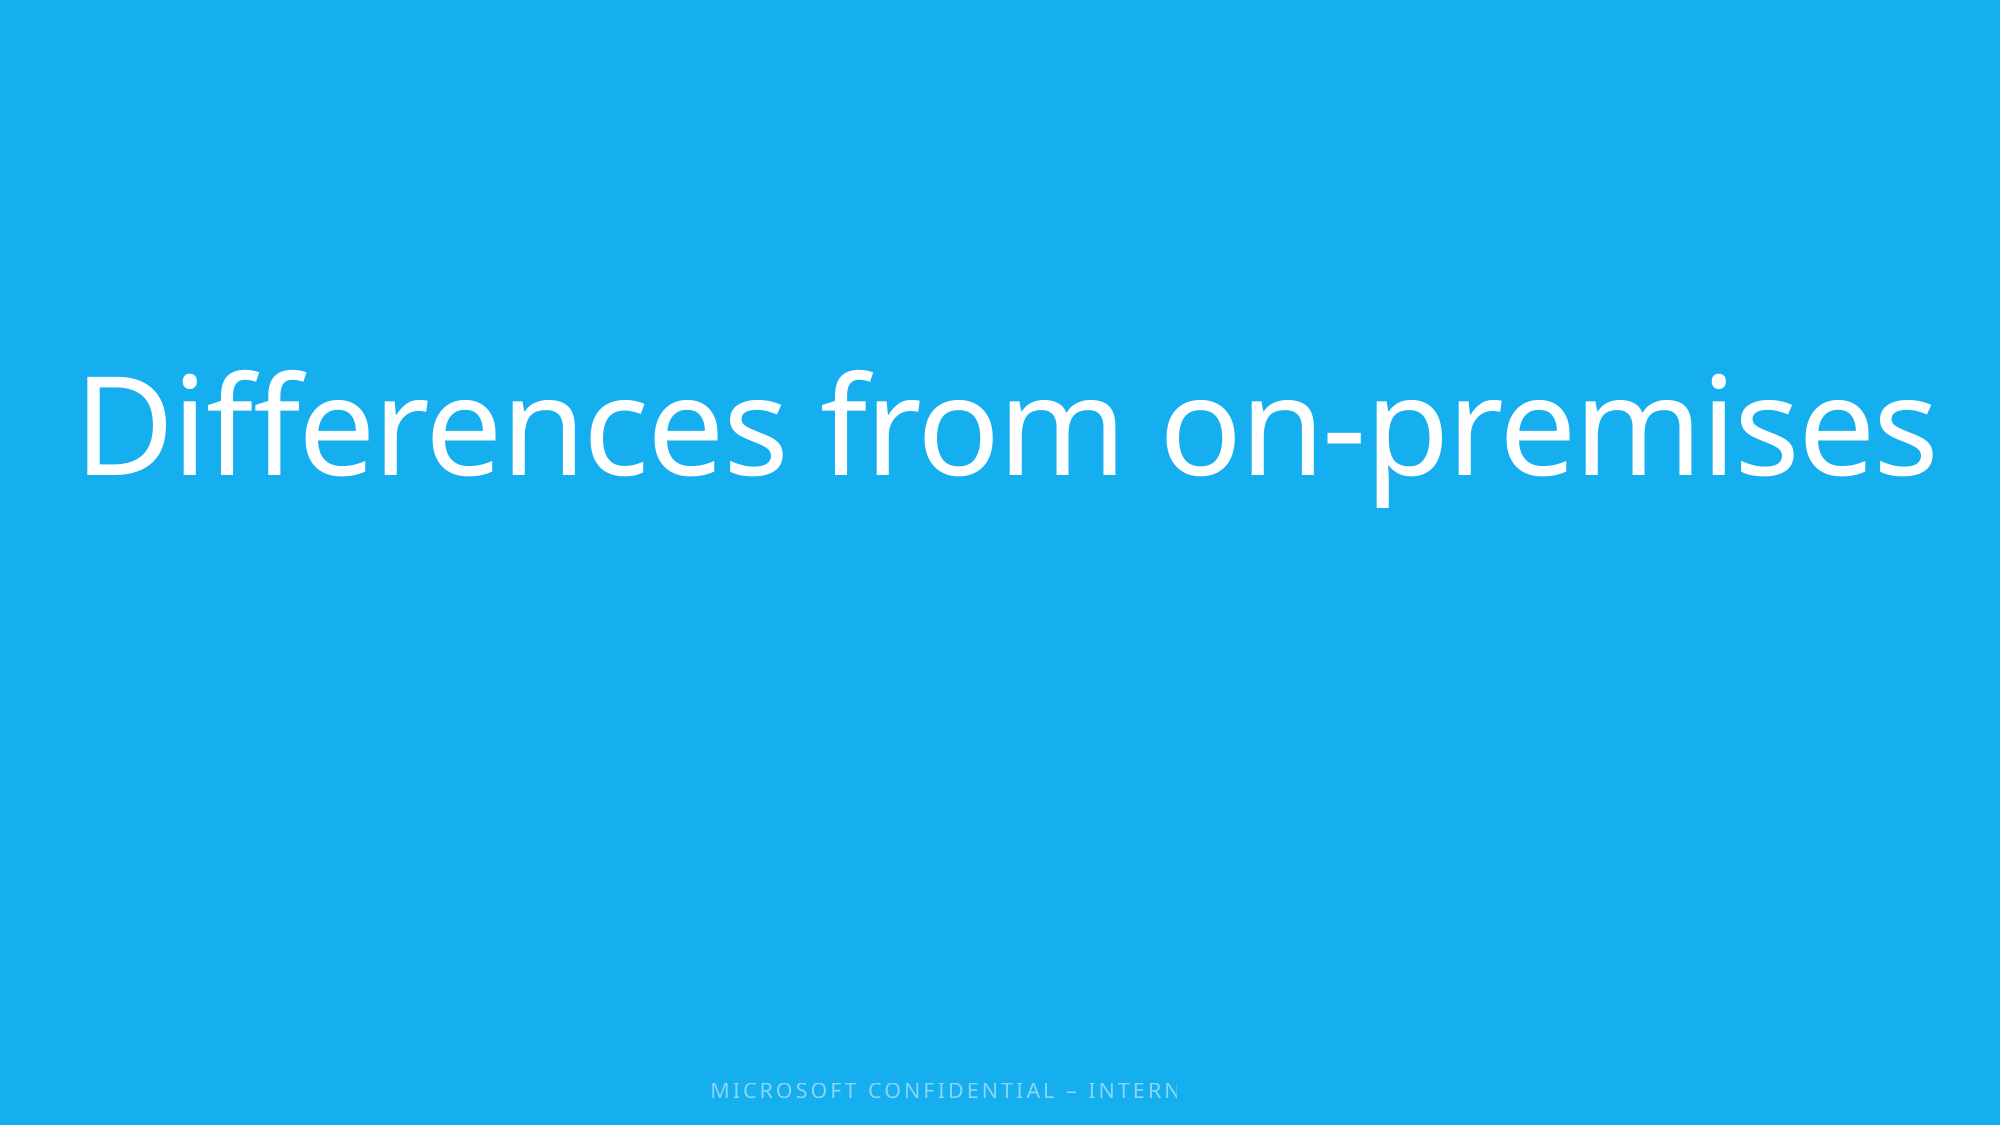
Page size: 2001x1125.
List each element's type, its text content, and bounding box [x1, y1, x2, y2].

title Differences from on-premises [44, 341, 1956, 637]
